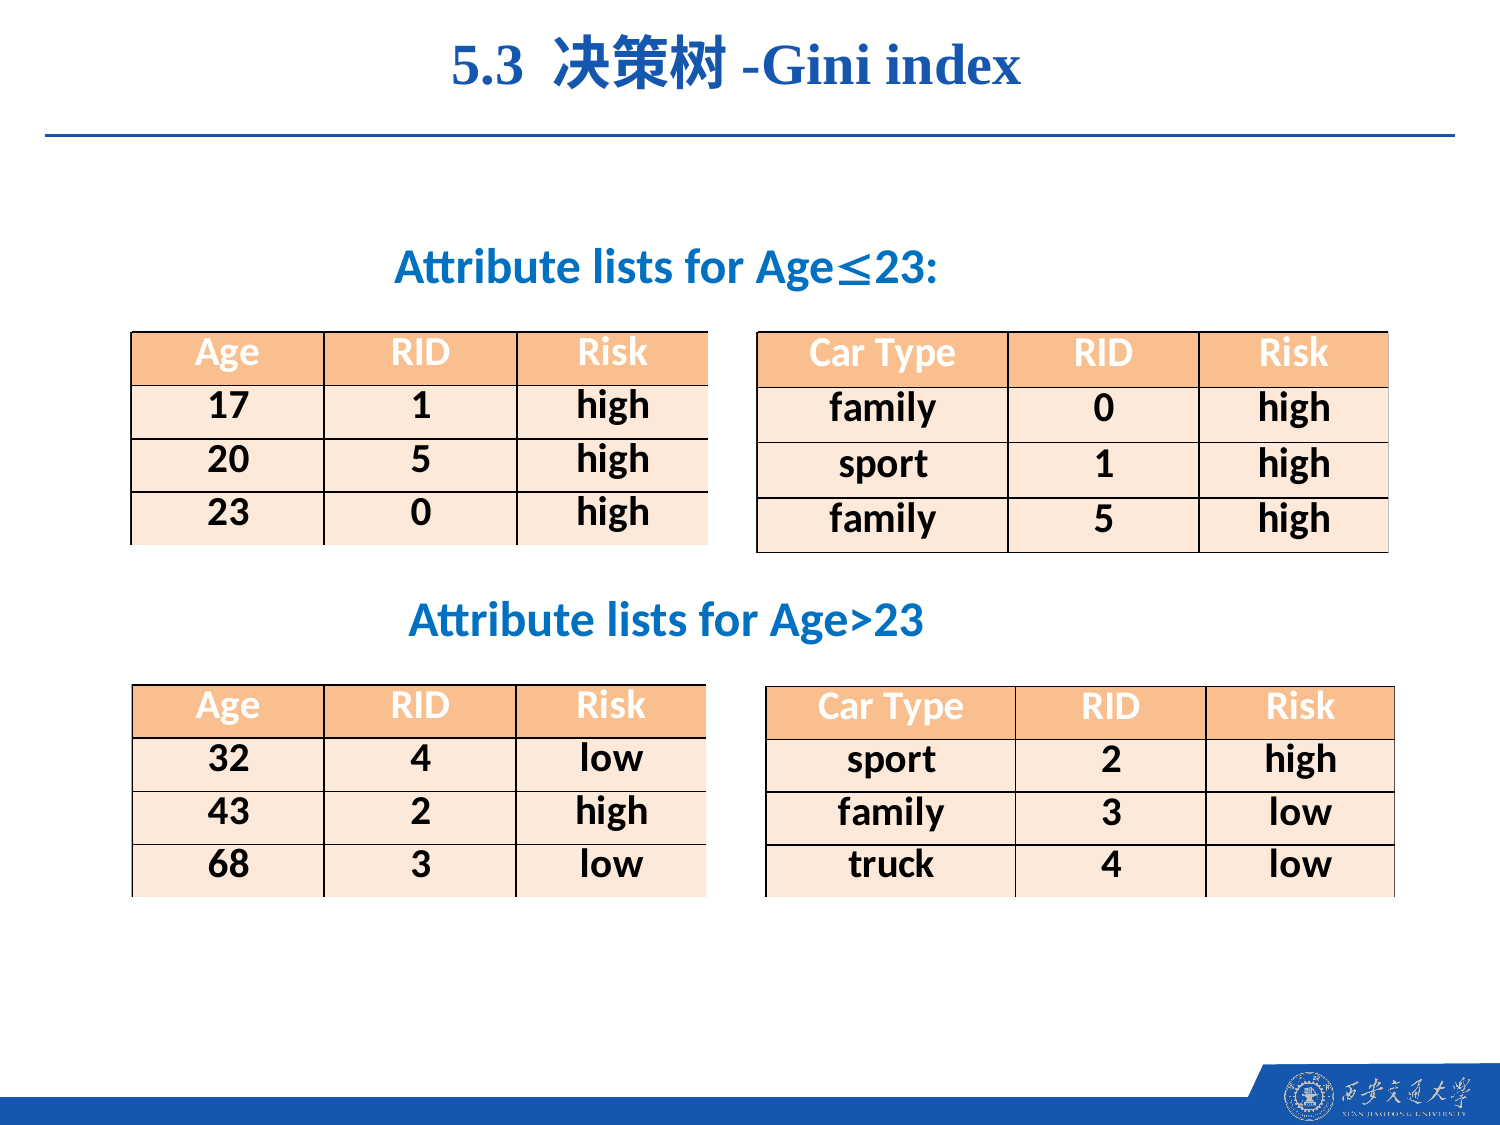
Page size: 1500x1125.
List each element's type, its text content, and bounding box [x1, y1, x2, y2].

picture [756, 331, 1390, 555]
text_box 5.3 决策树-Gini index [134, 19, 1340, 174]
picture [131, 684, 708, 899]
text_box Attribute lists for Age23: [103, 226, 1229, 302]
picture [130, 331, 710, 547]
picture [764, 685, 1397, 899]
text_box Attribute lists for Age>23 [300, 579, 1032, 655]
